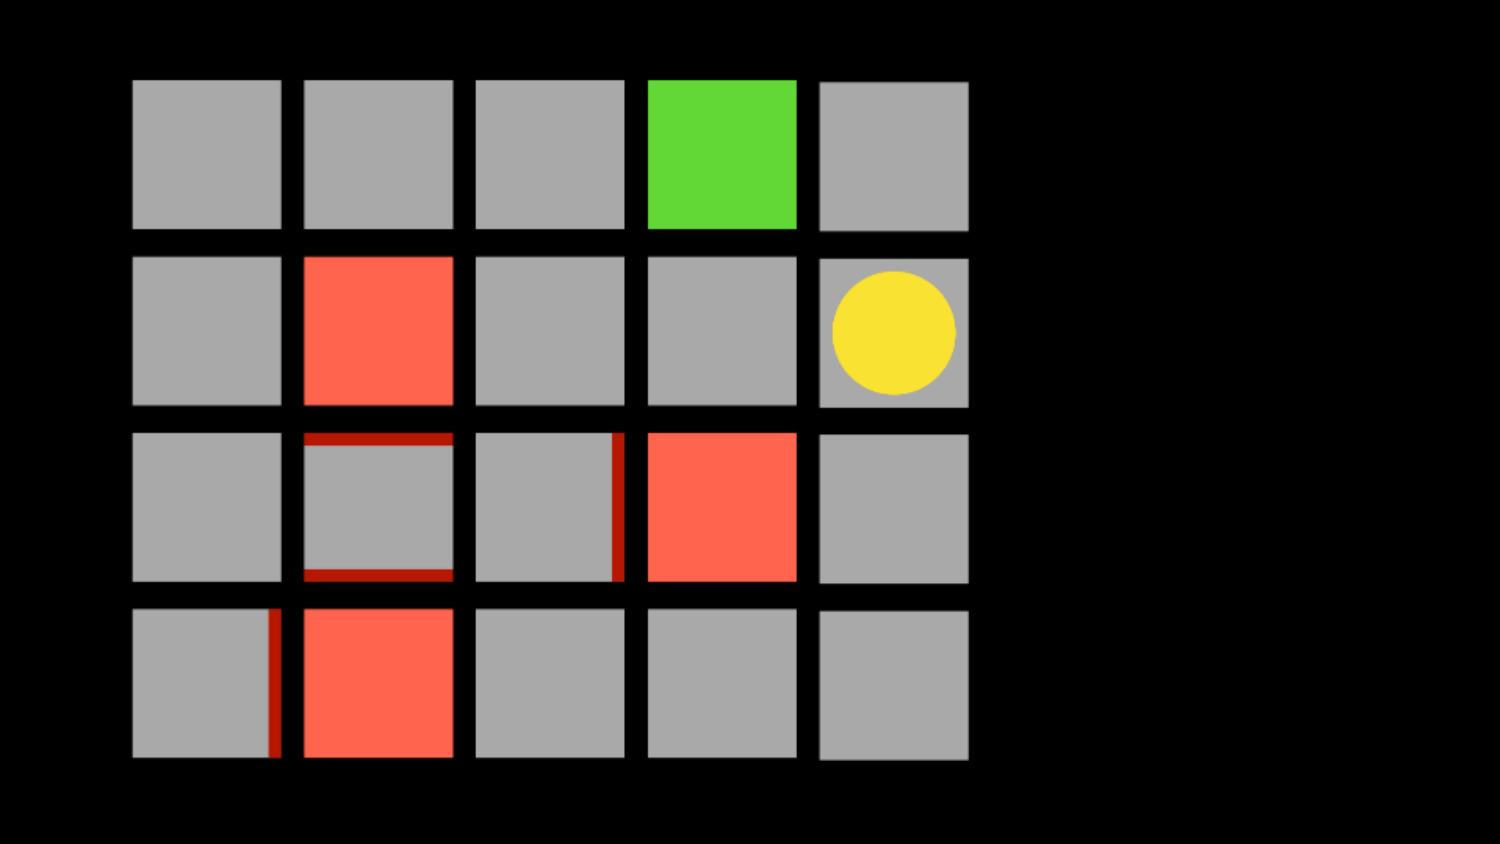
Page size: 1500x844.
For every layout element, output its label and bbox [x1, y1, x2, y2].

picture [44, 24, 1456, 819]
